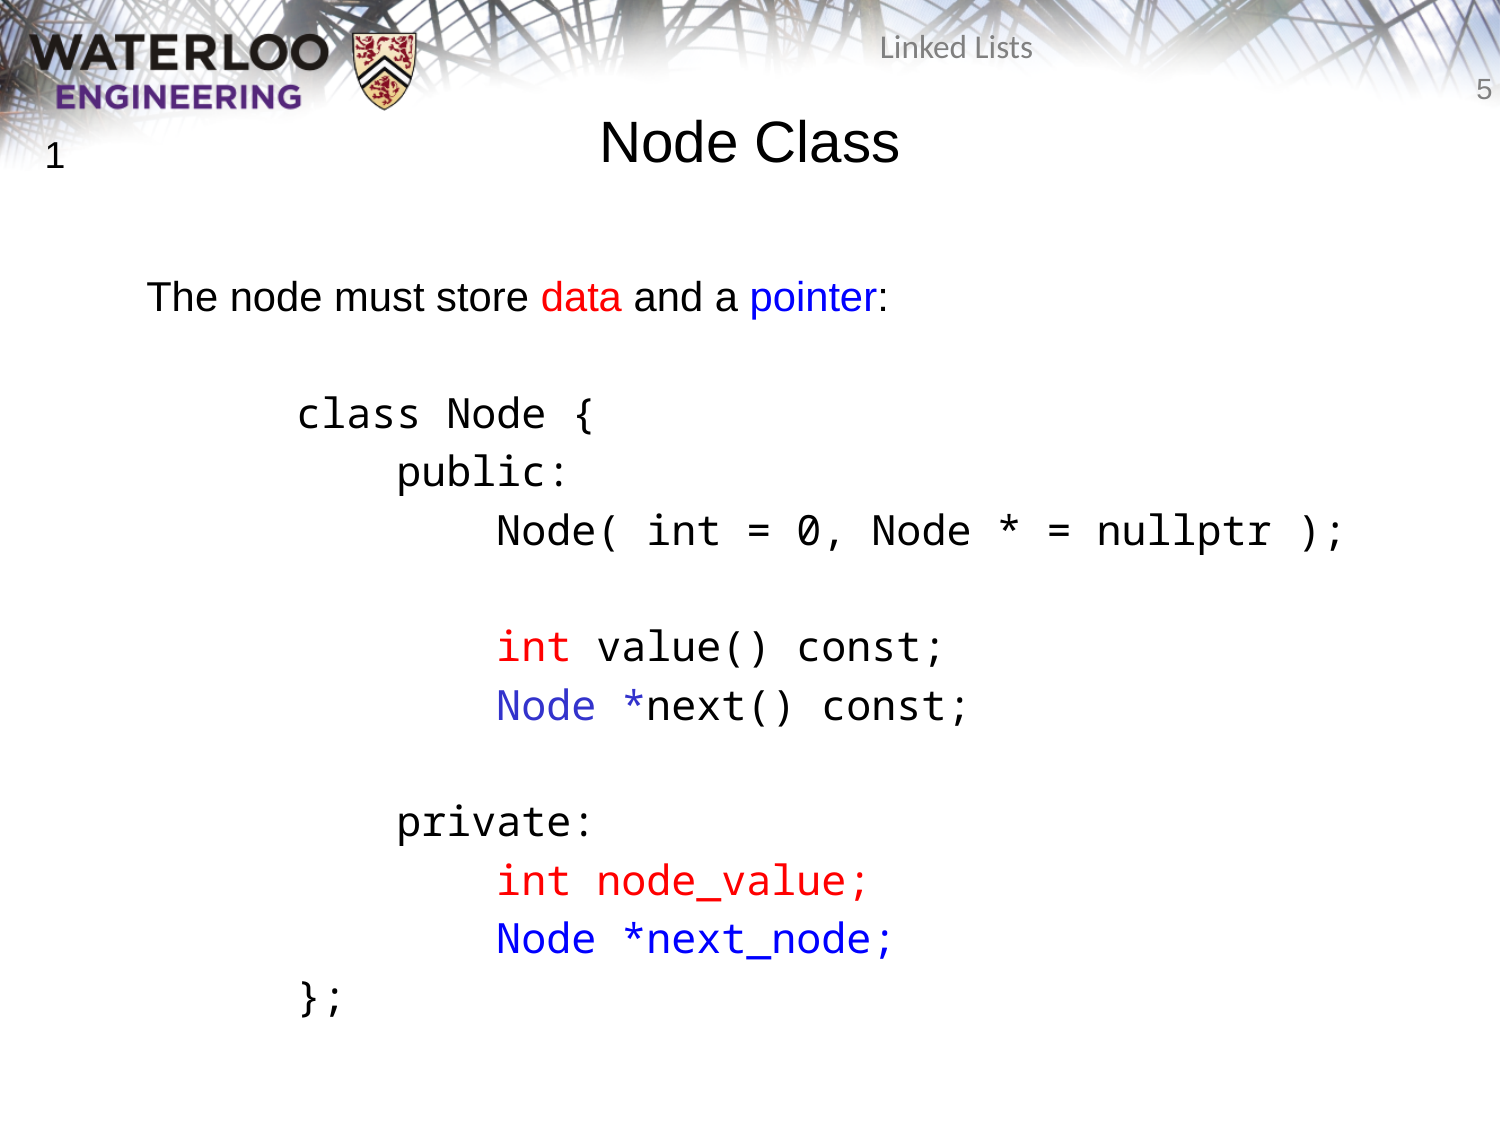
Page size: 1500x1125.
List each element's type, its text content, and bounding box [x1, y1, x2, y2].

text_box 1 [29, 123, 81, 184]
list The node must store data and a pointer: class Node { public: Node( int = 0, Node * = nullptr ); int value() const; Node *next() const; private: int node_value; Node *next_node; }; [74, 262, 1426, 1006]
picture [0, 0, 1500, 1125]
title Node Class [74, 44, 1426, 233]
